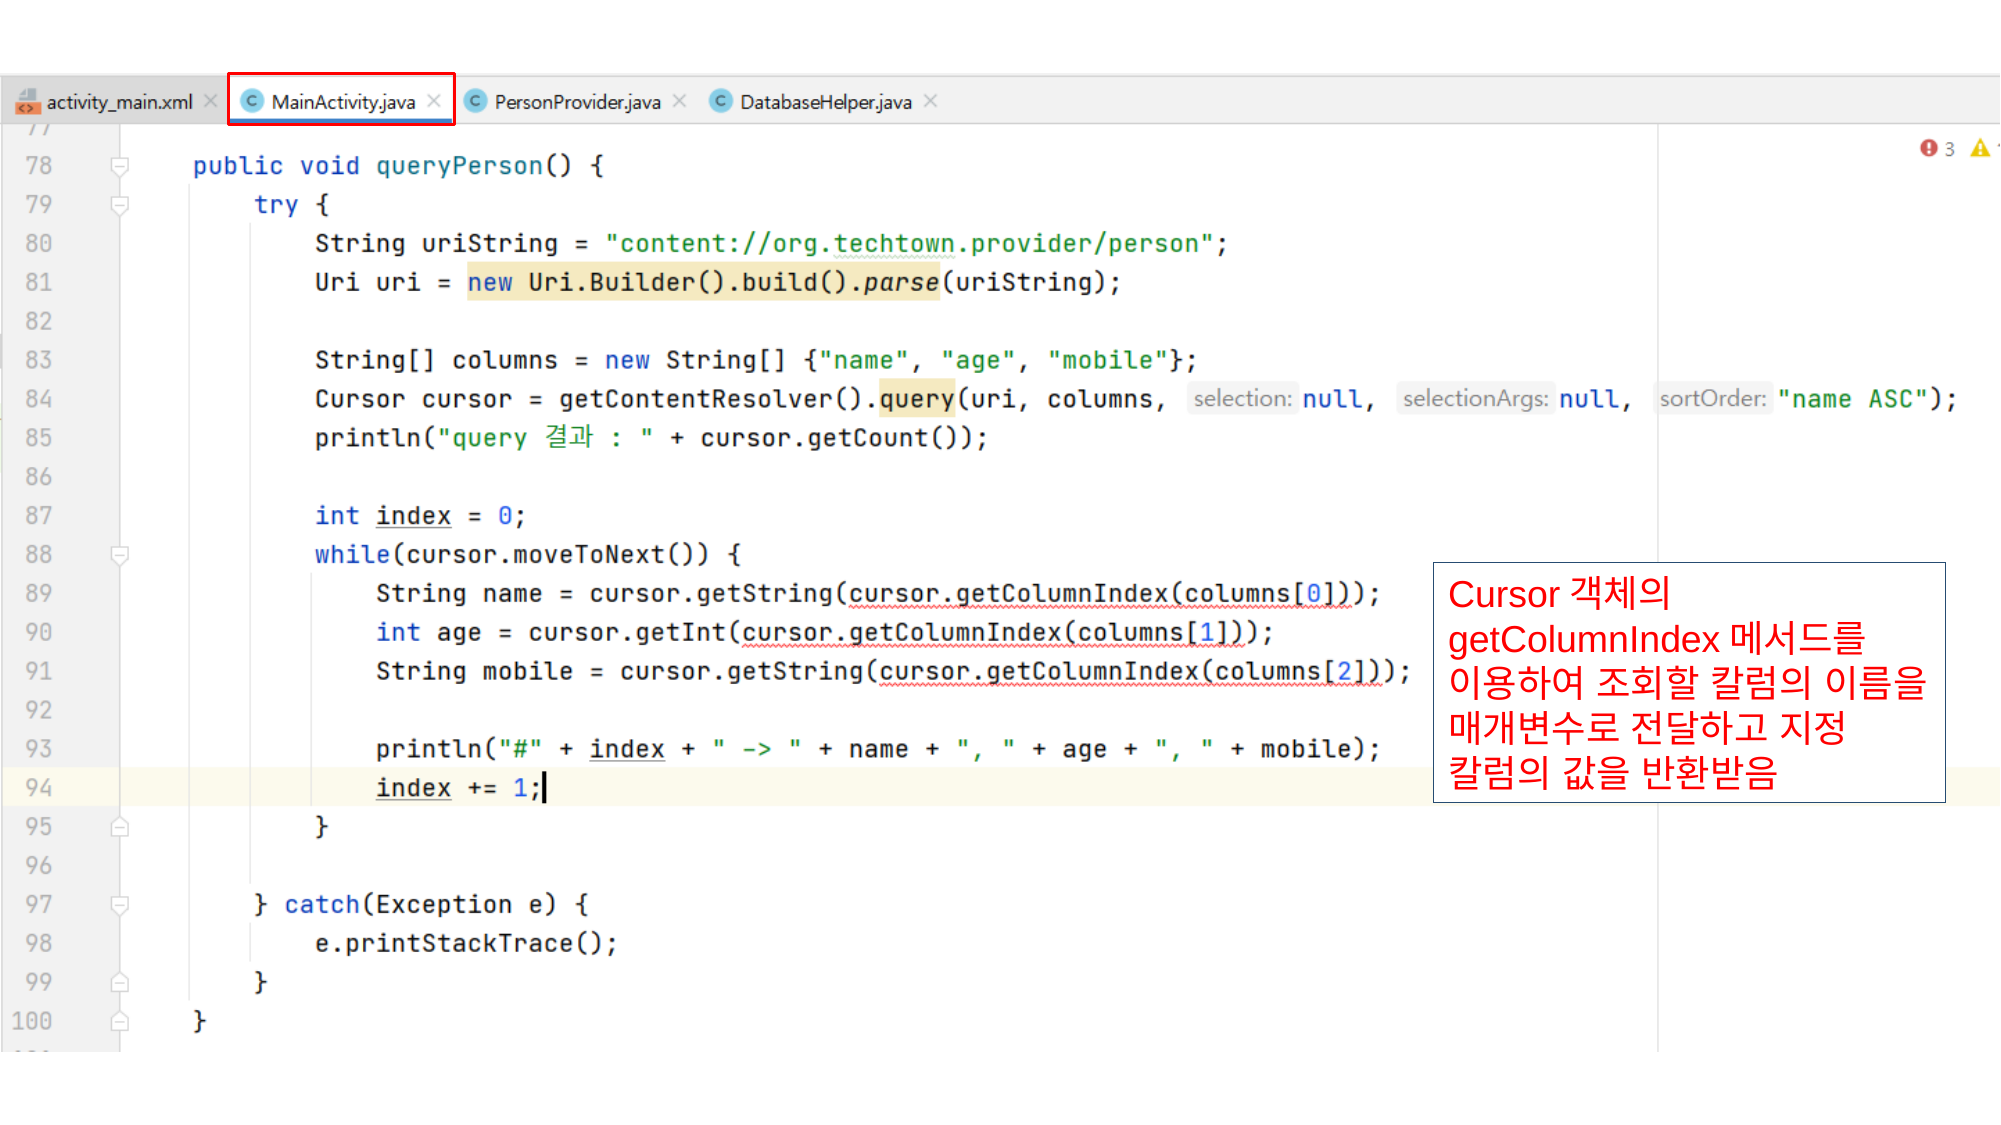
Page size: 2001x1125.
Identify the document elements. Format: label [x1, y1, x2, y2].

picture [0, 72, 2000, 1052]
